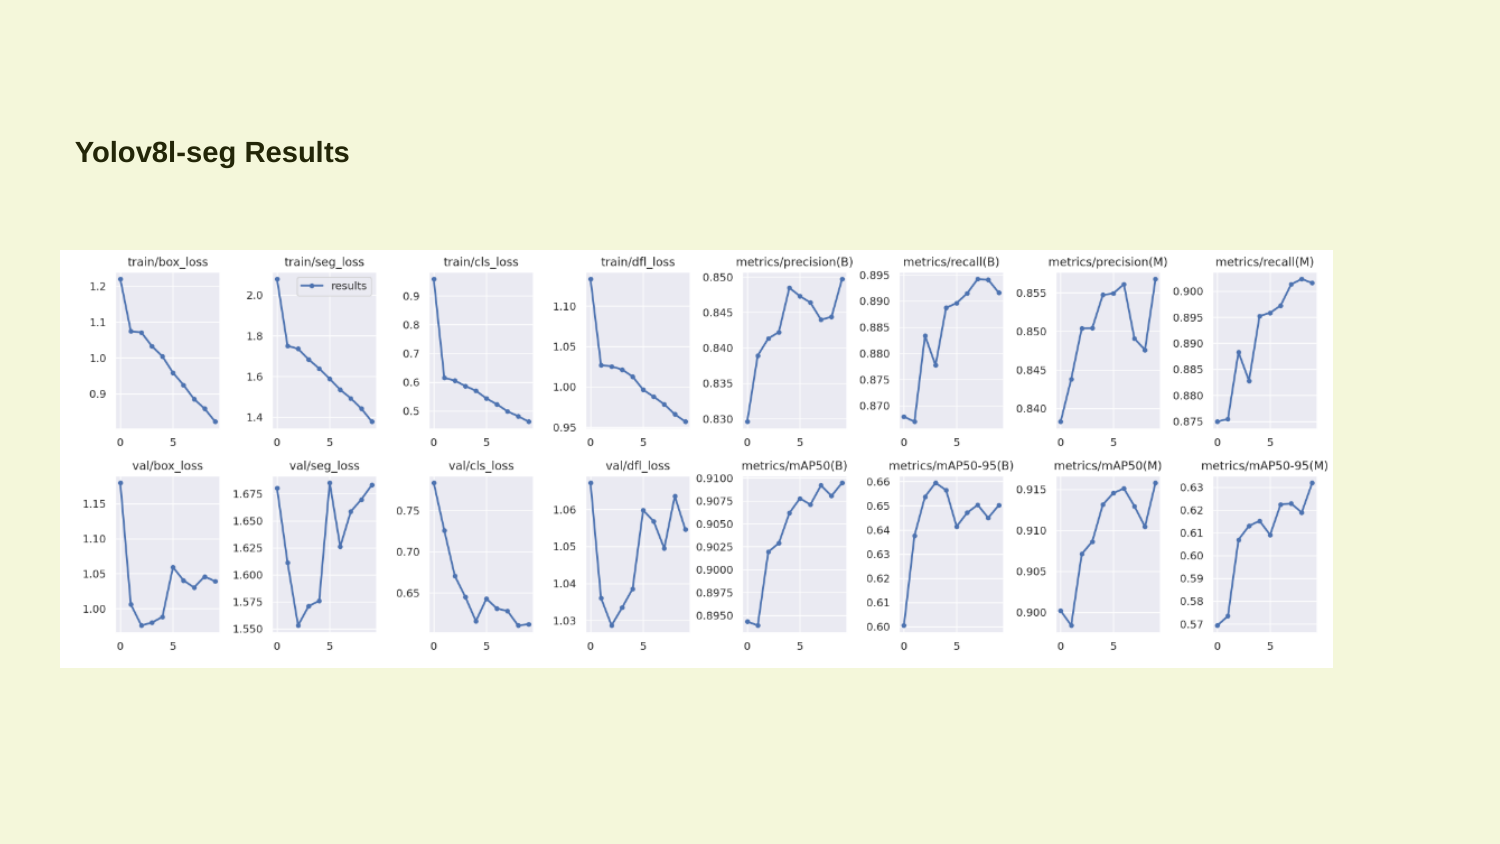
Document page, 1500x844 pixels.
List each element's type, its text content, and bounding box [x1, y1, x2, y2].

text_box Yolov8l-seg Results [60, 125, 811, 176]
picture [59, 249, 1334, 668]
